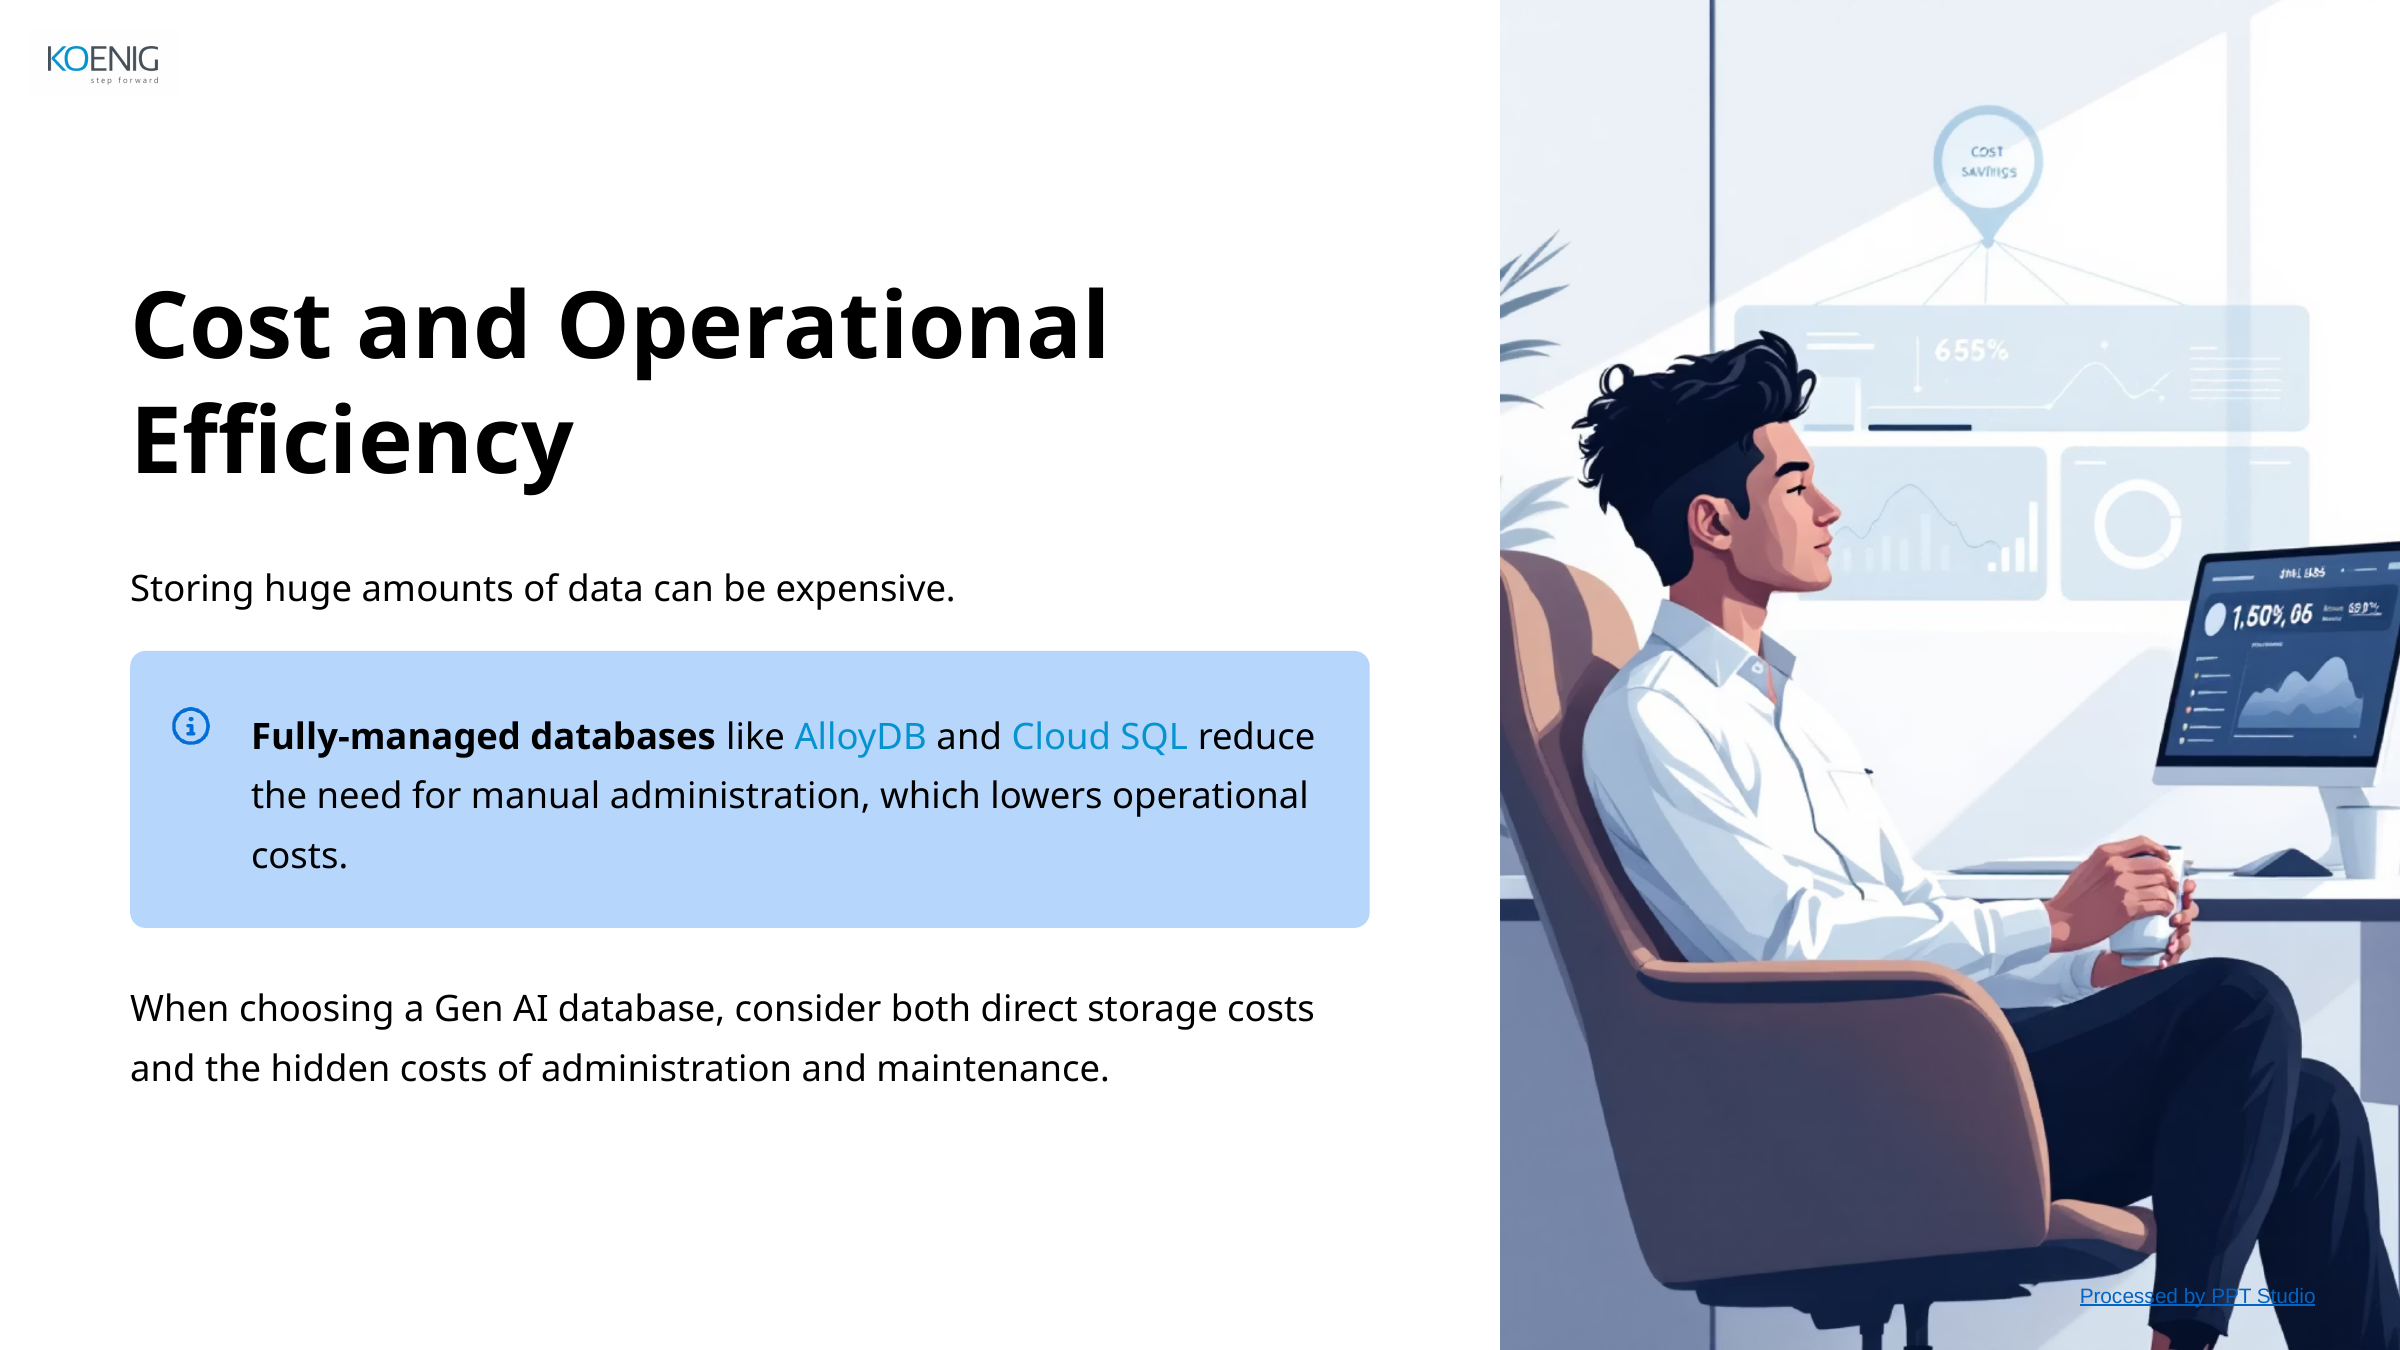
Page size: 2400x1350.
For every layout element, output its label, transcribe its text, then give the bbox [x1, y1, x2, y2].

text_box Storing huge amounts of data can be expensive. [130, 549, 1370, 609]
text_box When choosing a Gen AI database, consider both direct storage costs and the hidden costs of administration and maintenance. [130, 969, 1370, 1089]
text_box [130, 650, 1370, 928]
text_box Cost and Operational Efficiency [130, 261, 1370, 494]
picture [1499, 0, 2400, 1350]
picture [167, 707, 214, 745]
text_box Fully-managed databases like AlloyDB and Cloud SQL reduce the need for manual administration, which lowers operational costs. [251, 697, 1333, 876]
picture [29, 29, 180, 98]
